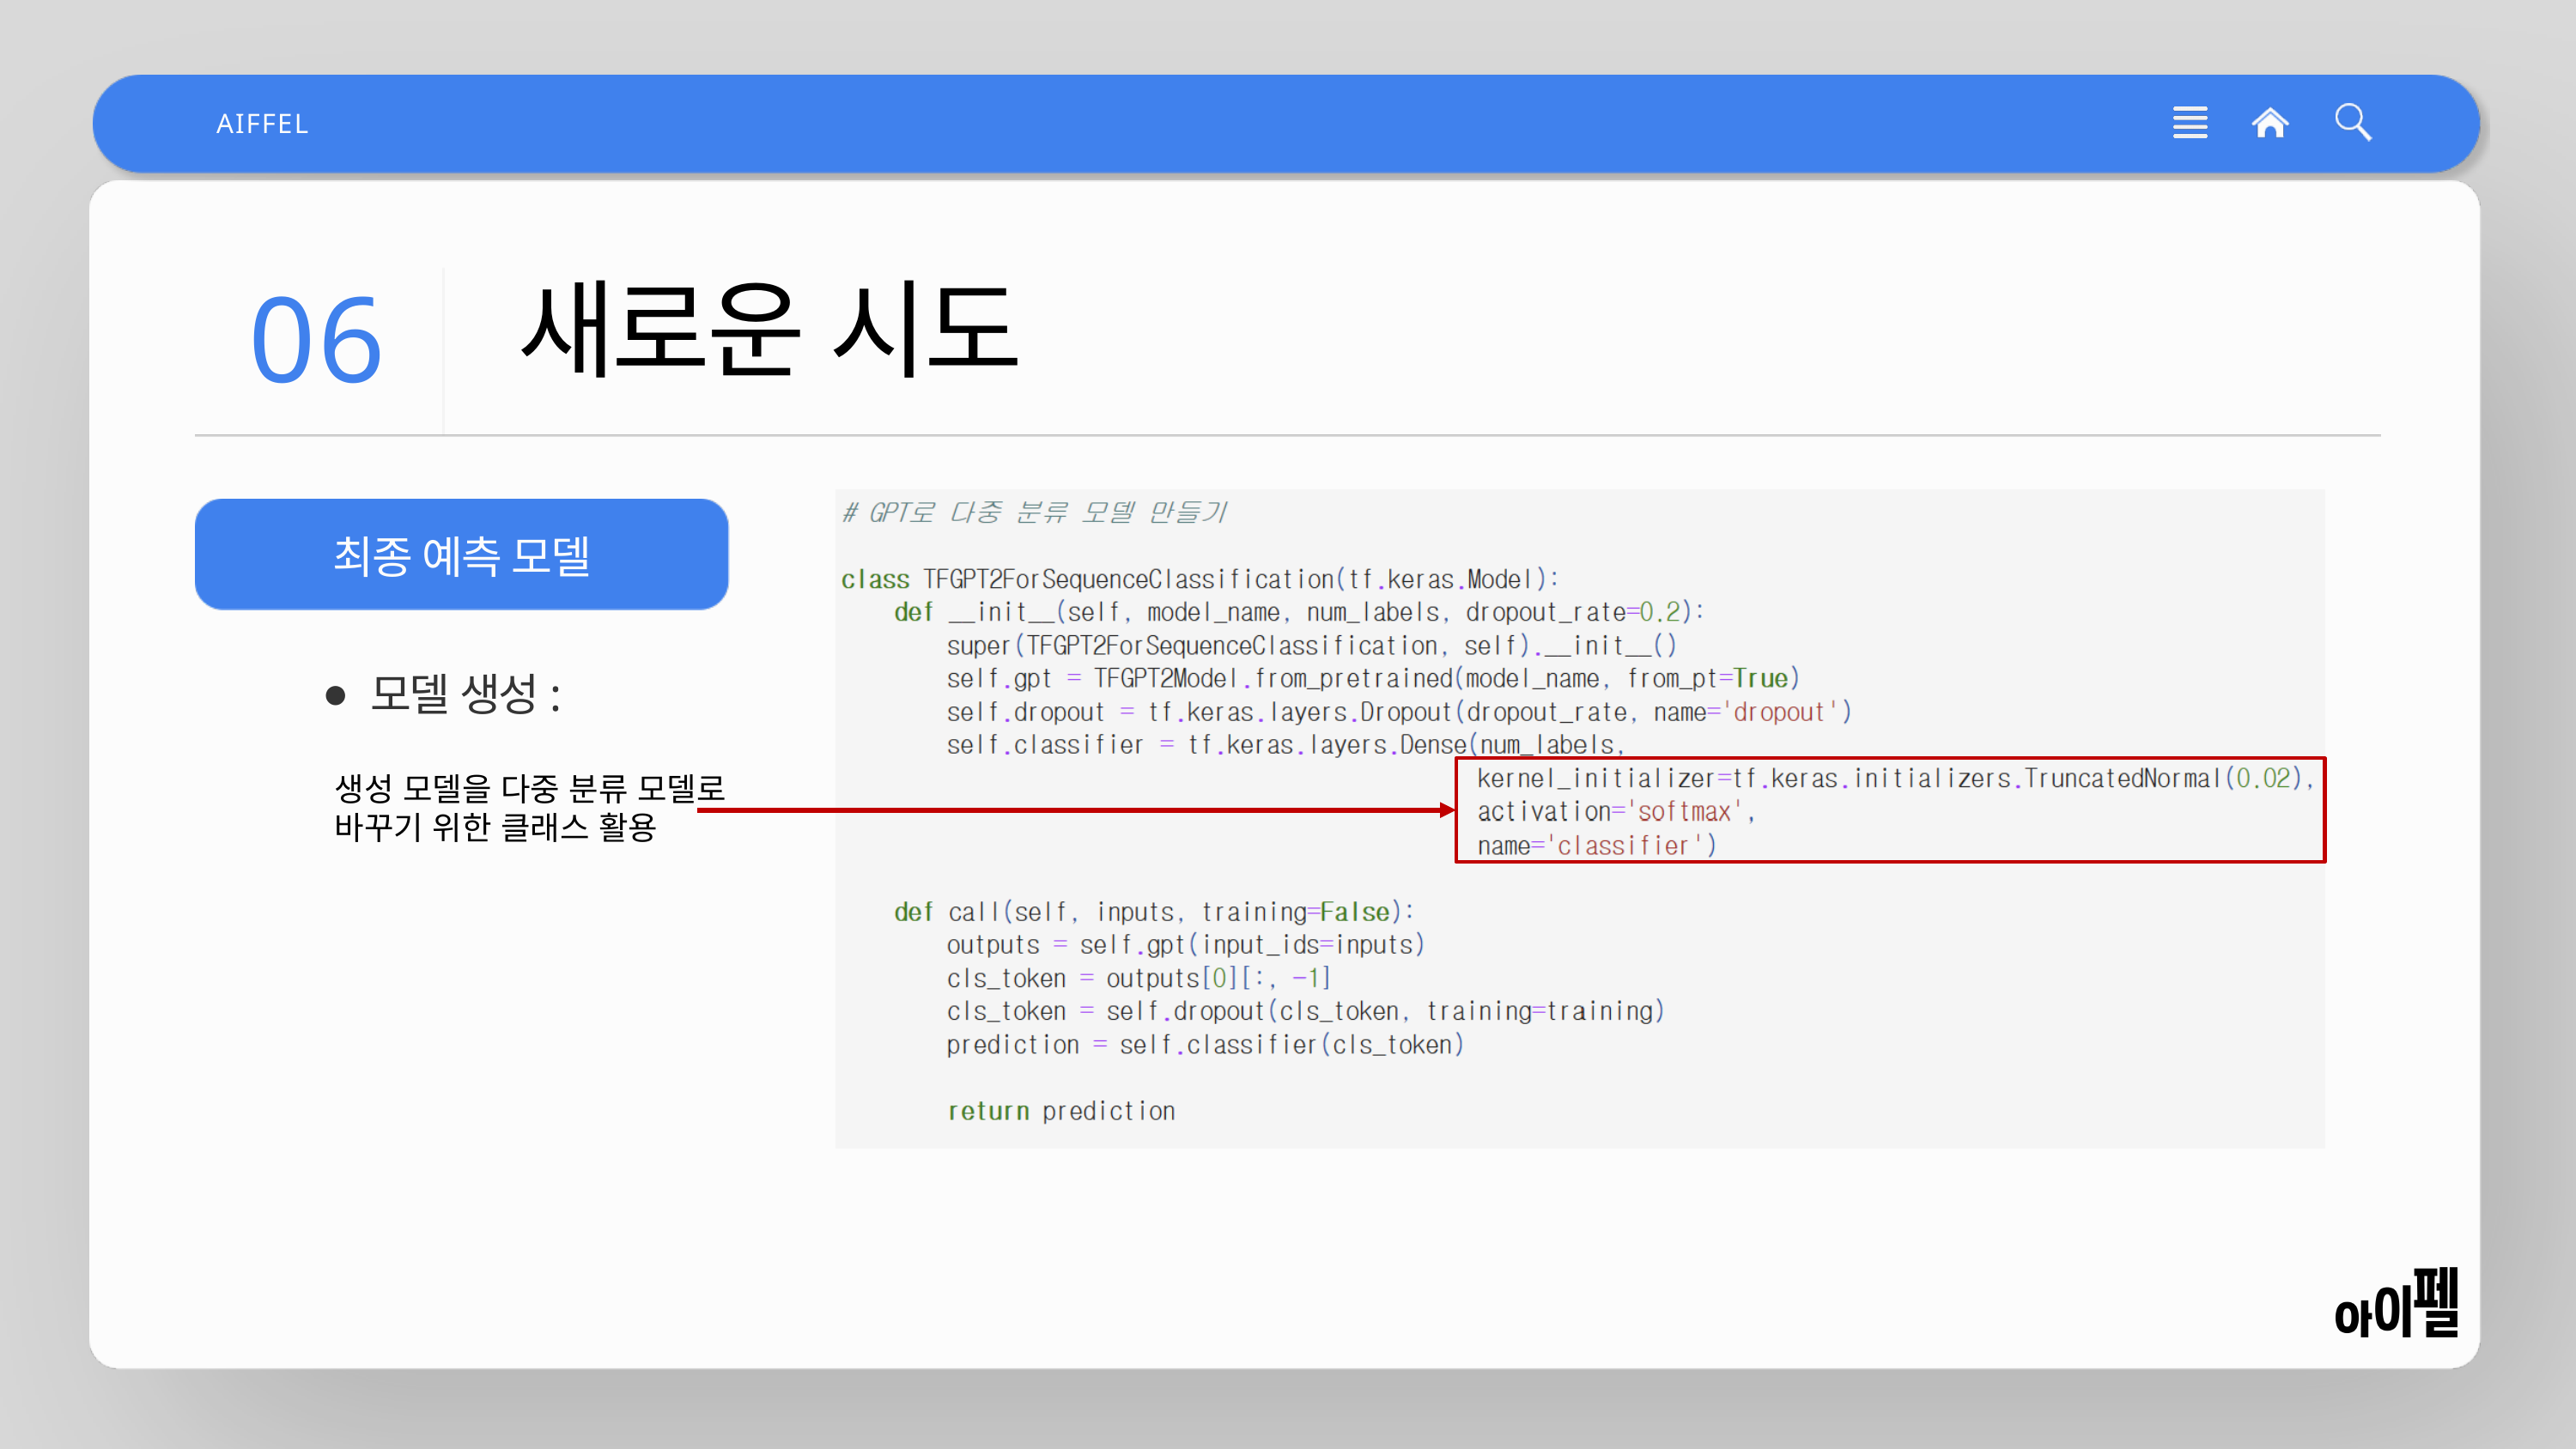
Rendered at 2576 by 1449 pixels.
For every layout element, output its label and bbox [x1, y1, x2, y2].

text_box [194, 499, 731, 610]
picture [88, 180, 2482, 1370]
picture [92, 75, 2482, 174]
